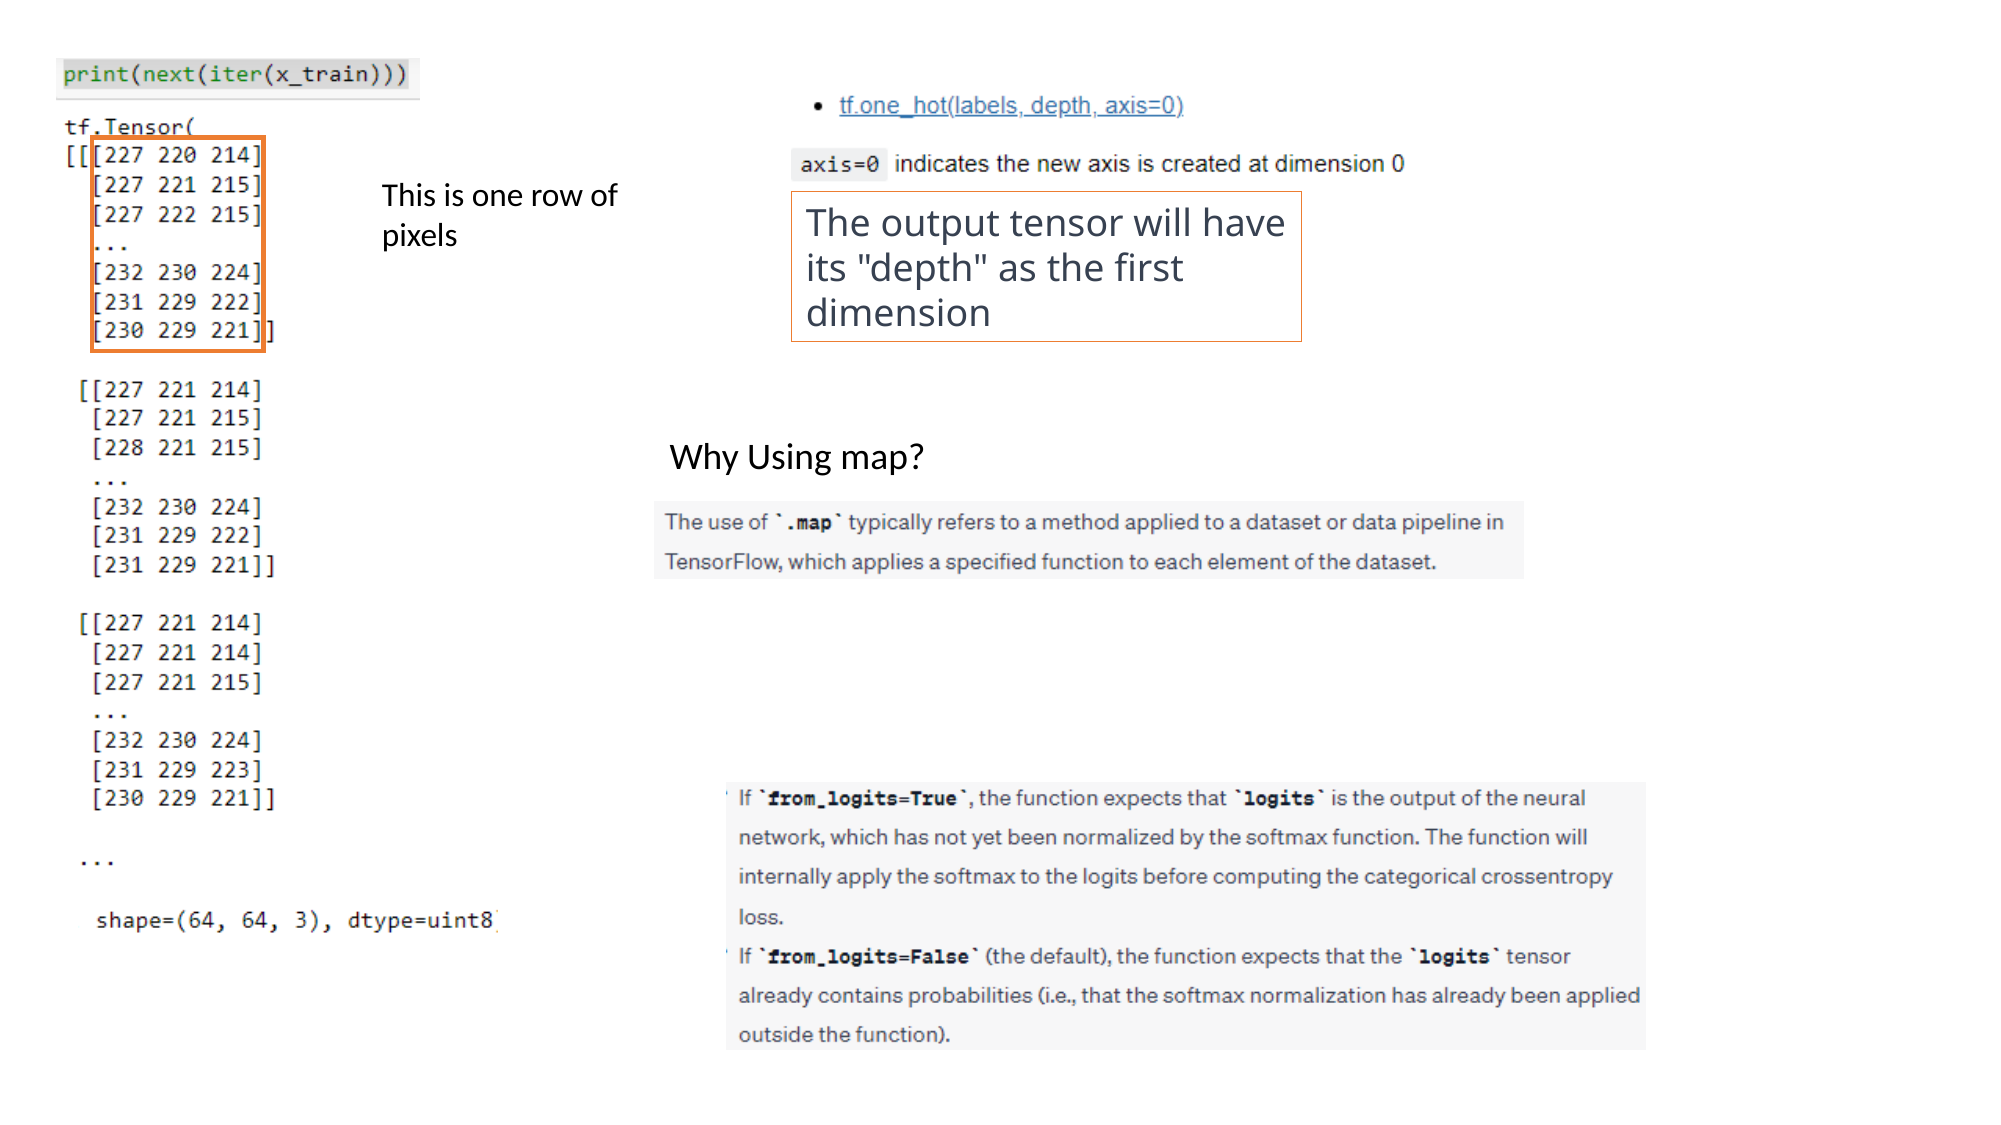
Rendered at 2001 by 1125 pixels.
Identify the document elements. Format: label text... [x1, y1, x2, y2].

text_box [56, 58, 498, 936]
picture [726, 782, 1646, 1050]
picture [654, 501, 1524, 579]
text_box This is one row of pixels [498, 165, 688, 261]
picture [791, 82, 1420, 191]
text_box Why Using map? [654, 424, 951, 484]
text_box The output tensor will have its "depth" as the first dimension [791, 191, 1302, 342]
